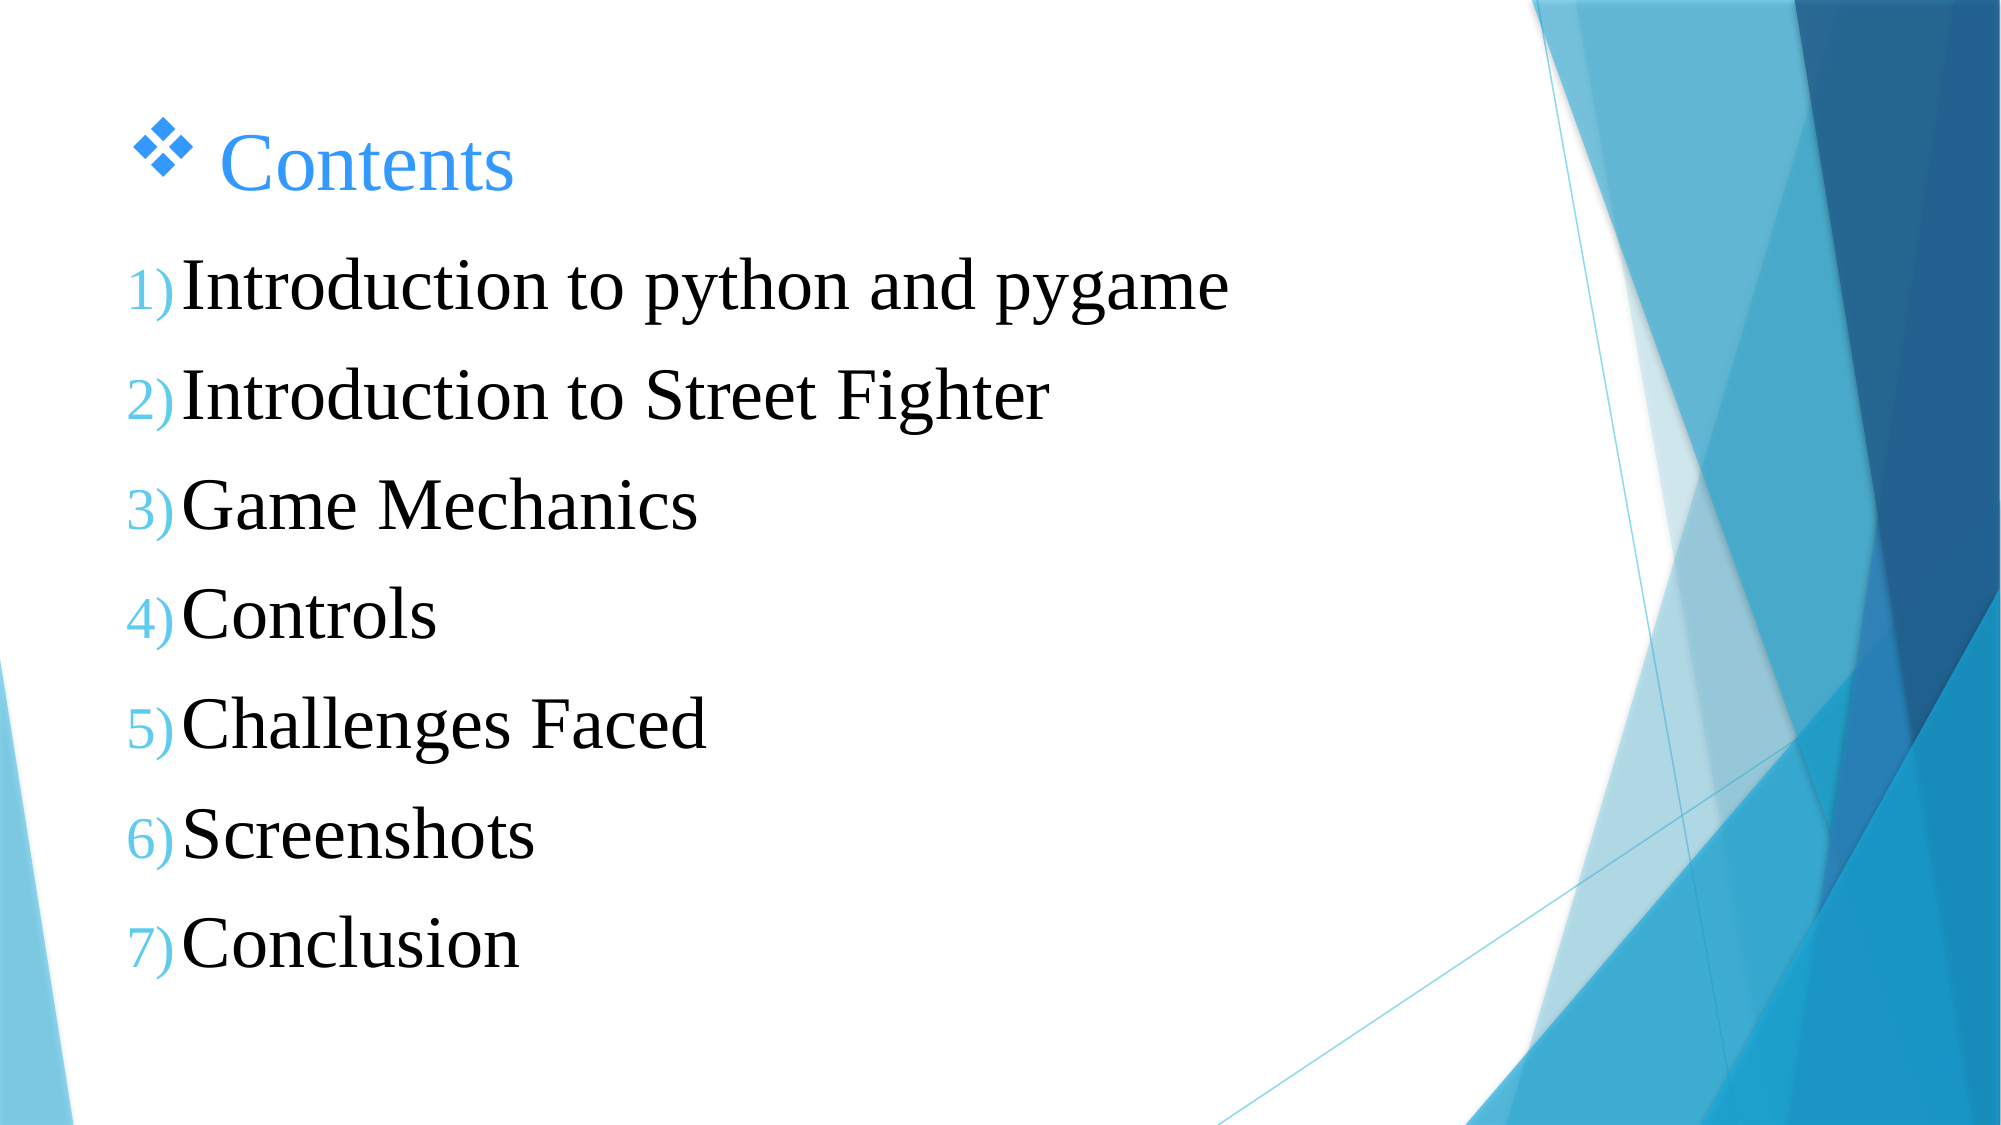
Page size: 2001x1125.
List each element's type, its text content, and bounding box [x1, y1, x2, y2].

list Introduction to python and pygame Introduction to Street Fighter Game Mechanics Controls Challenges Faced Screenshots Conclusion [111, 228, 1522, 992]
title Contents [111, 99, 1522, 216]
